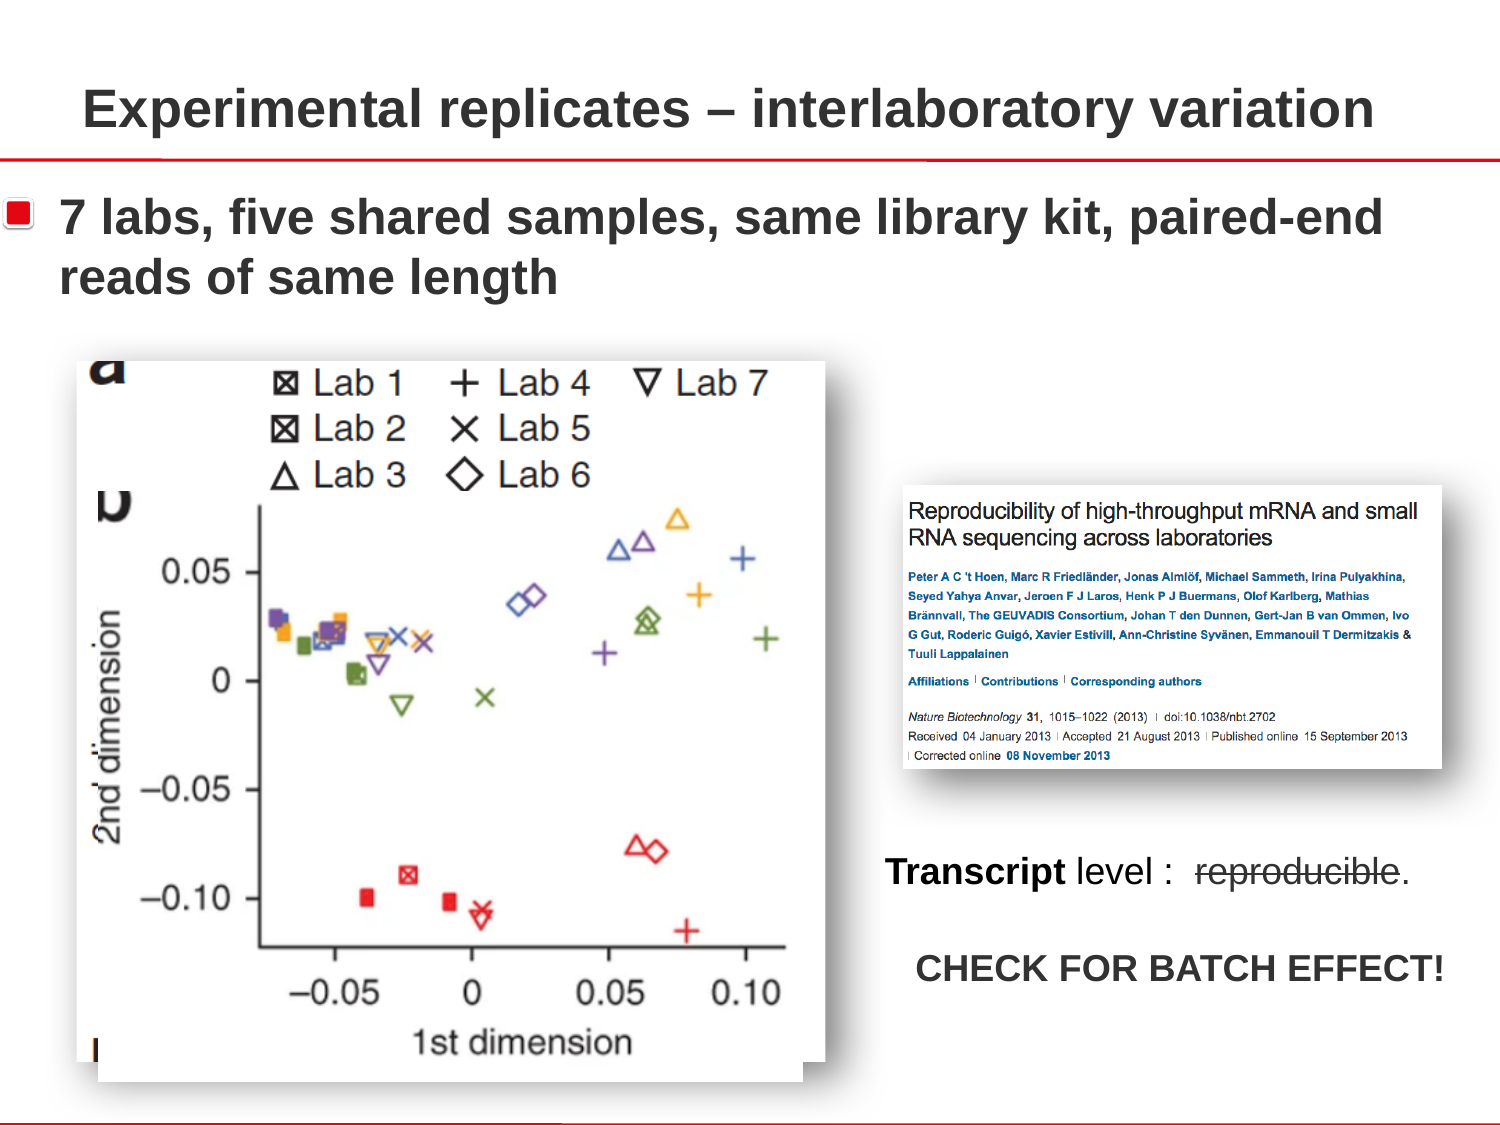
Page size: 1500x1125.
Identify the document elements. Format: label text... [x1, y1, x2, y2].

picture [76, 361, 826, 1083]
text_box Experimental replicates – interlaboratory variation [82, 66, 1411, 145]
picture [0, 196, 36, 232]
picture [903, 485, 1442, 769]
text_box 7 labs, five shared samples, same library kit, paired-end reads of same length [0, 184, 1455, 338]
text_box Transcript level : reproducible. [870, 839, 1485, 1125]
